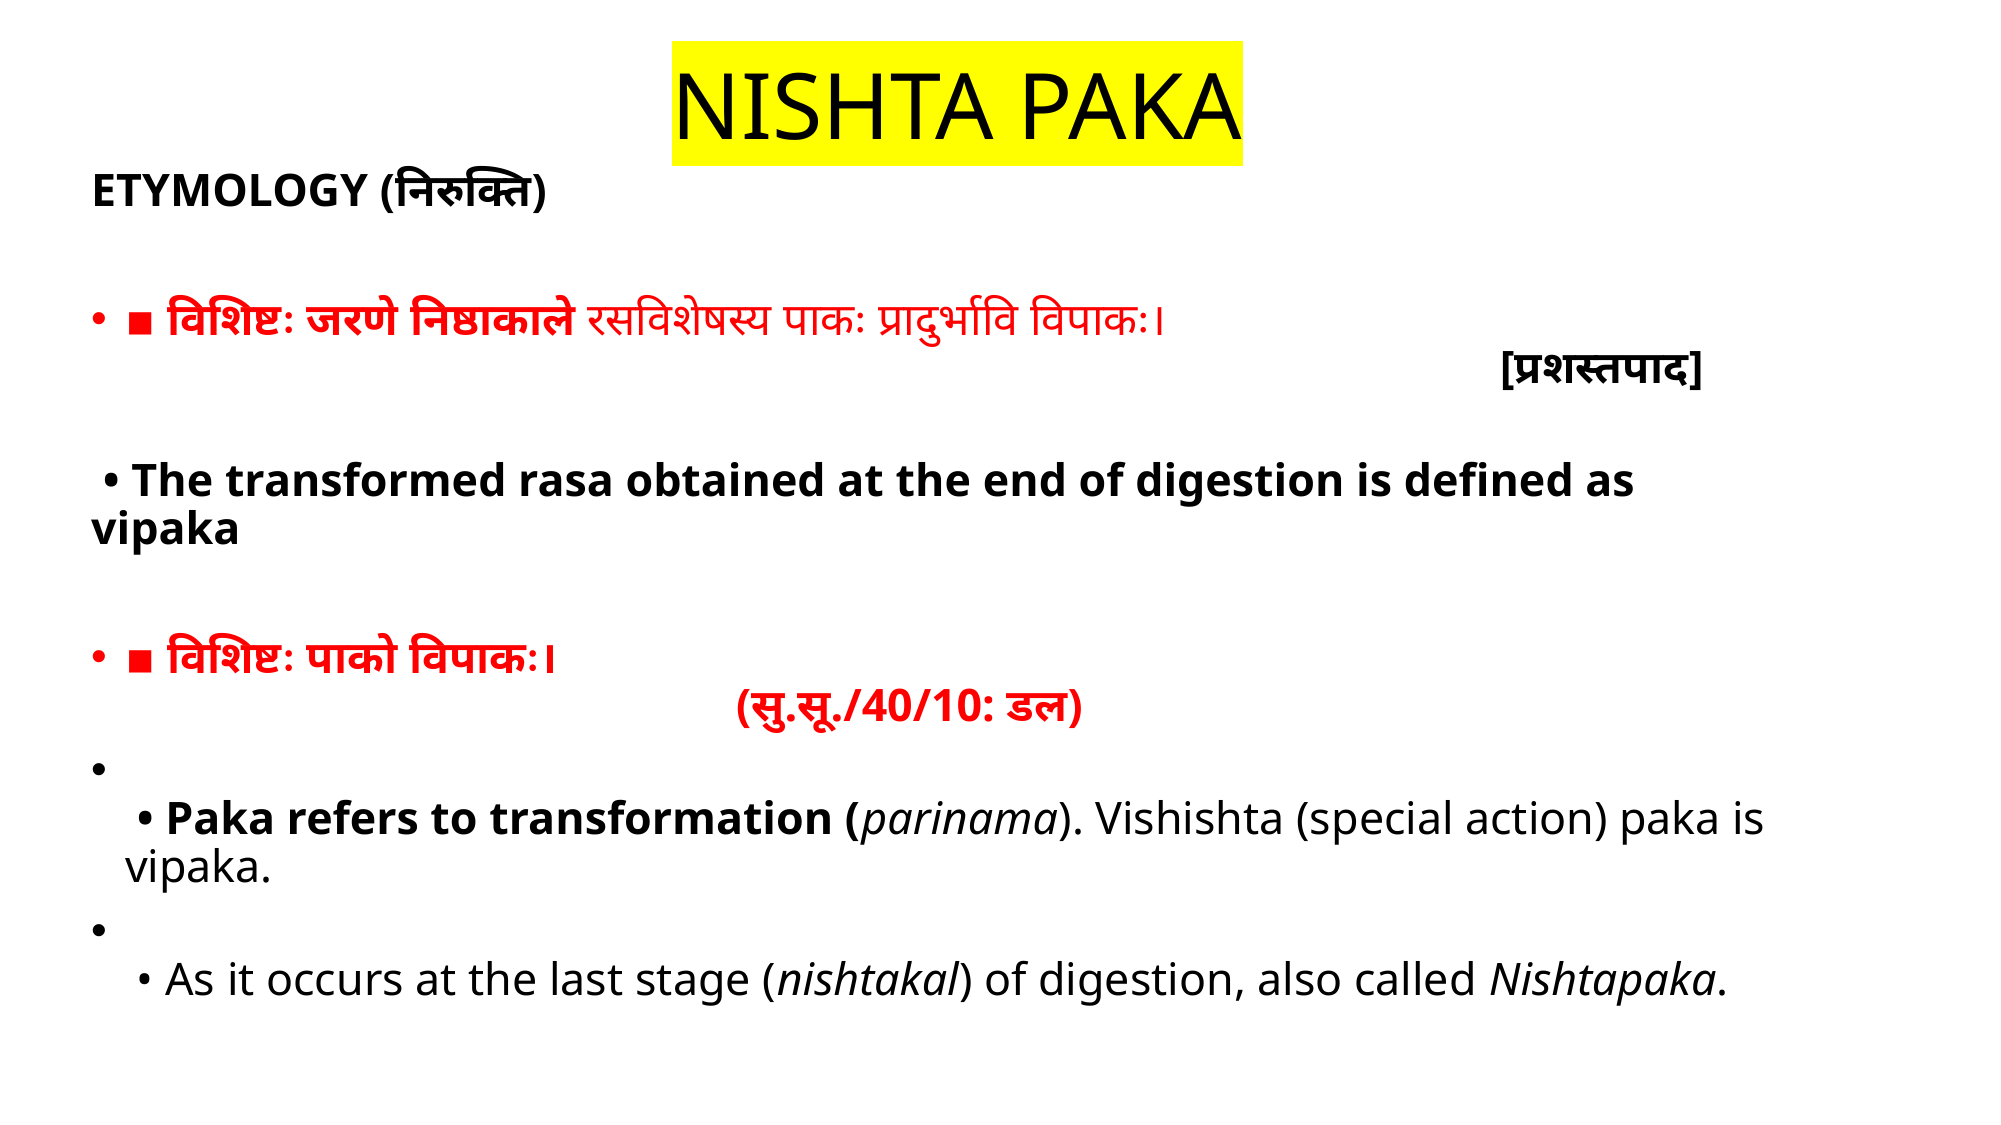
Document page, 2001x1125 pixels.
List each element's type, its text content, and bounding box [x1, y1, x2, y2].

title NISHTA PAKA [95, 0, 1820, 219]
list ETYMOLOGY (निरुक्ति) ▪ विशिष्टः जरणे निष्ठाकाले रसविशेषस्य पाकः प्रादुर्भावि विपाकः। [प्रशस्तपाद] • The transformed rasa obtained at the end of digestion is defined as vipaka ▪ विशिष्टः पाको विपाकः। (सु.सू./40/10: डल) • Paka refers to transformation (parinama). Vishishta (special action) paka is vipaka. • As it occurs at the last stage (nishtakal) of digestion, also called Nishtapaka. [76, 160, 1802, 1033]
